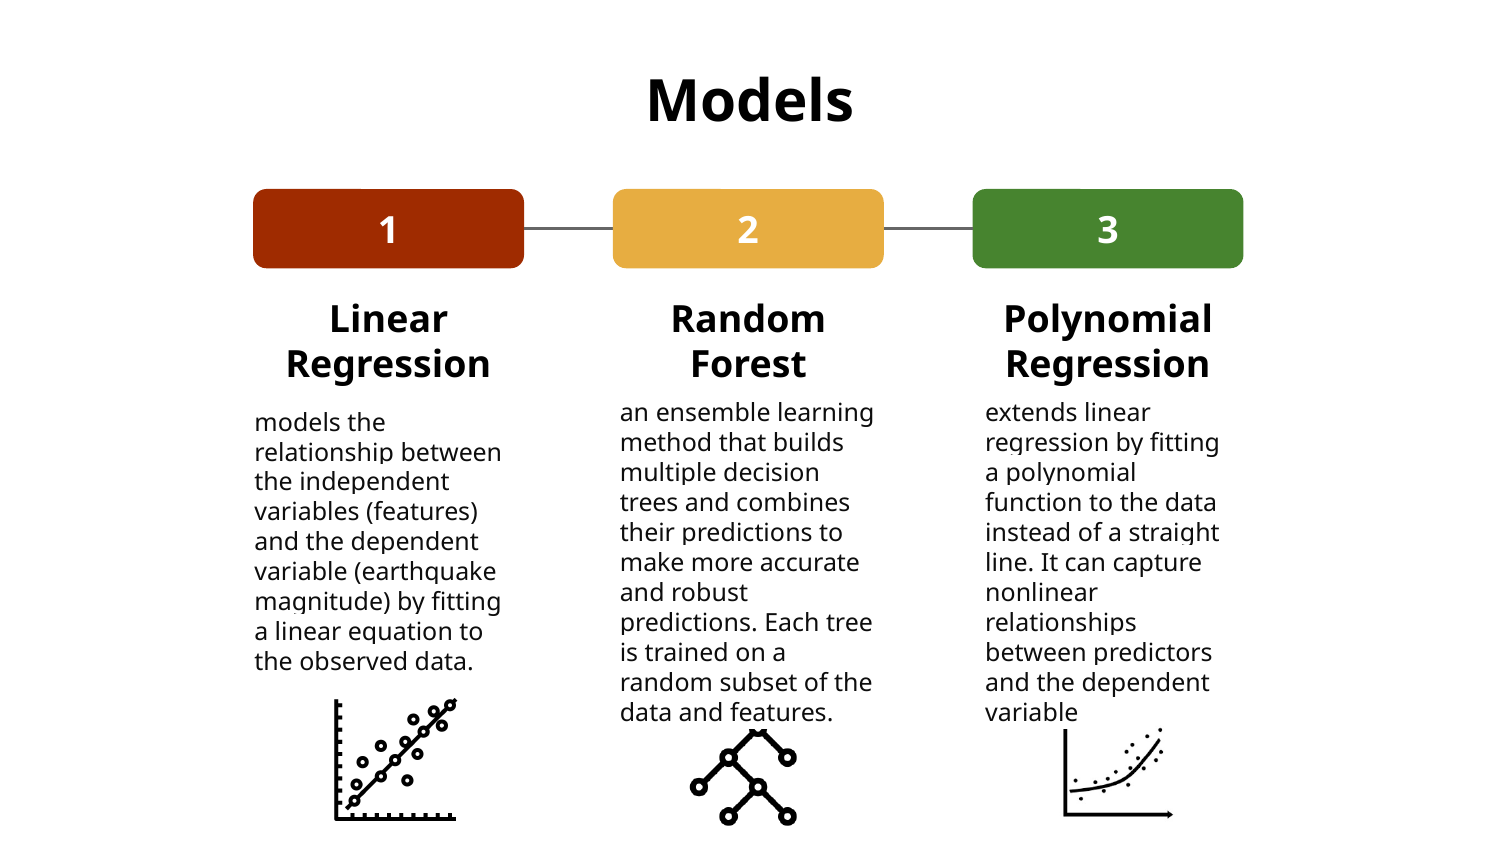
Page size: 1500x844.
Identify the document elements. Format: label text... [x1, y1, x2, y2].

text_box models the relationship between the independent variables (features) and the dependent variable (earthquake magnitude) by fitting a linear equation to the observed data. [239, 501, 536, 581]
text_box an ensemble learning method that builds multiple decision trees and combines their predictions to make more accurate and robust predictions. Each tree is trained on a random subset of the data and features. [604, 381, 901, 742]
title Models [75, 67, 1425, 129]
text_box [0, 188, 1244, 368]
text_box extends linear regression by fitting a polynomial function to the data instead of a straight line. It can capture nonlinear relationships between predictors and the dependent variable [970, 381, 1251, 742]
picture [673, 702, 813, 842]
picture [330, 695, 460, 825]
picture [1045, 690, 1188, 830]
